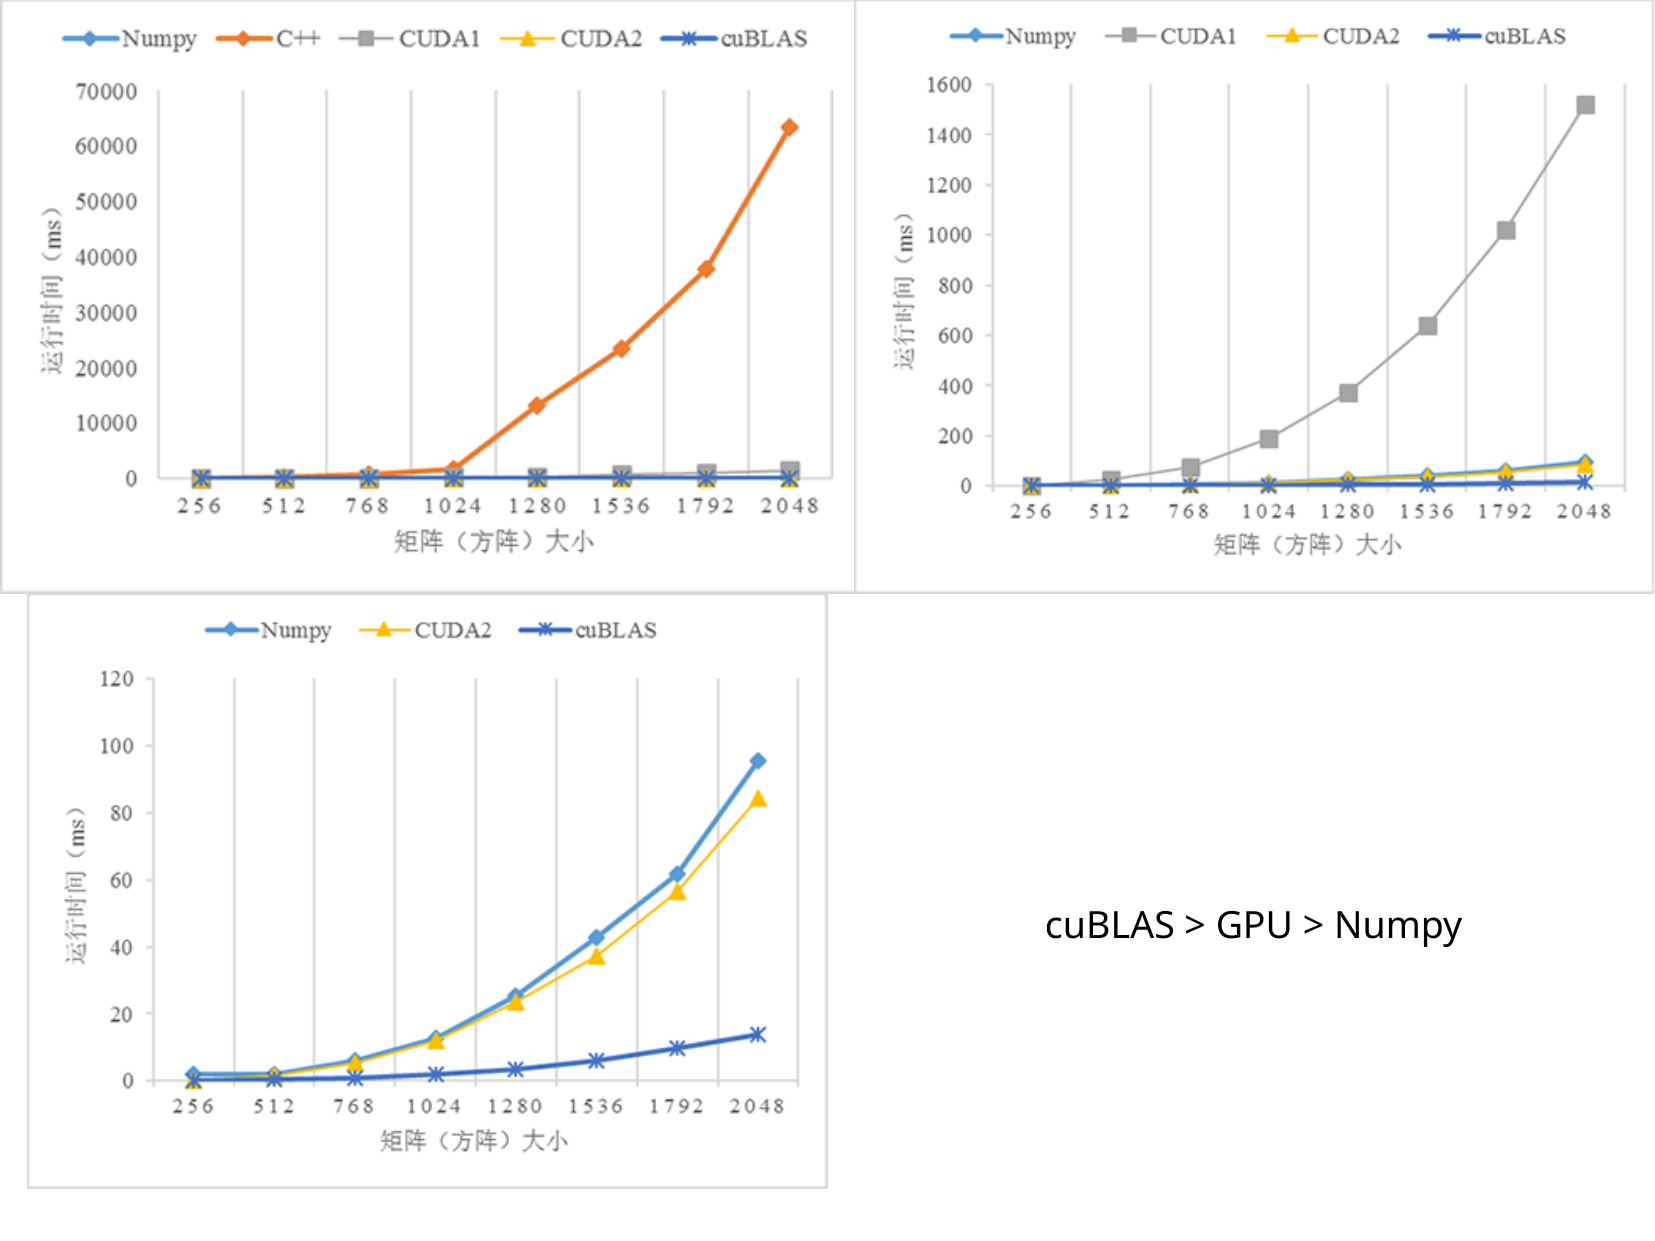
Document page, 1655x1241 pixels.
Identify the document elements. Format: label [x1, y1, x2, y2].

picture [0, 0, 1655, 1190]
text_box [1030, 894, 1478, 954]
